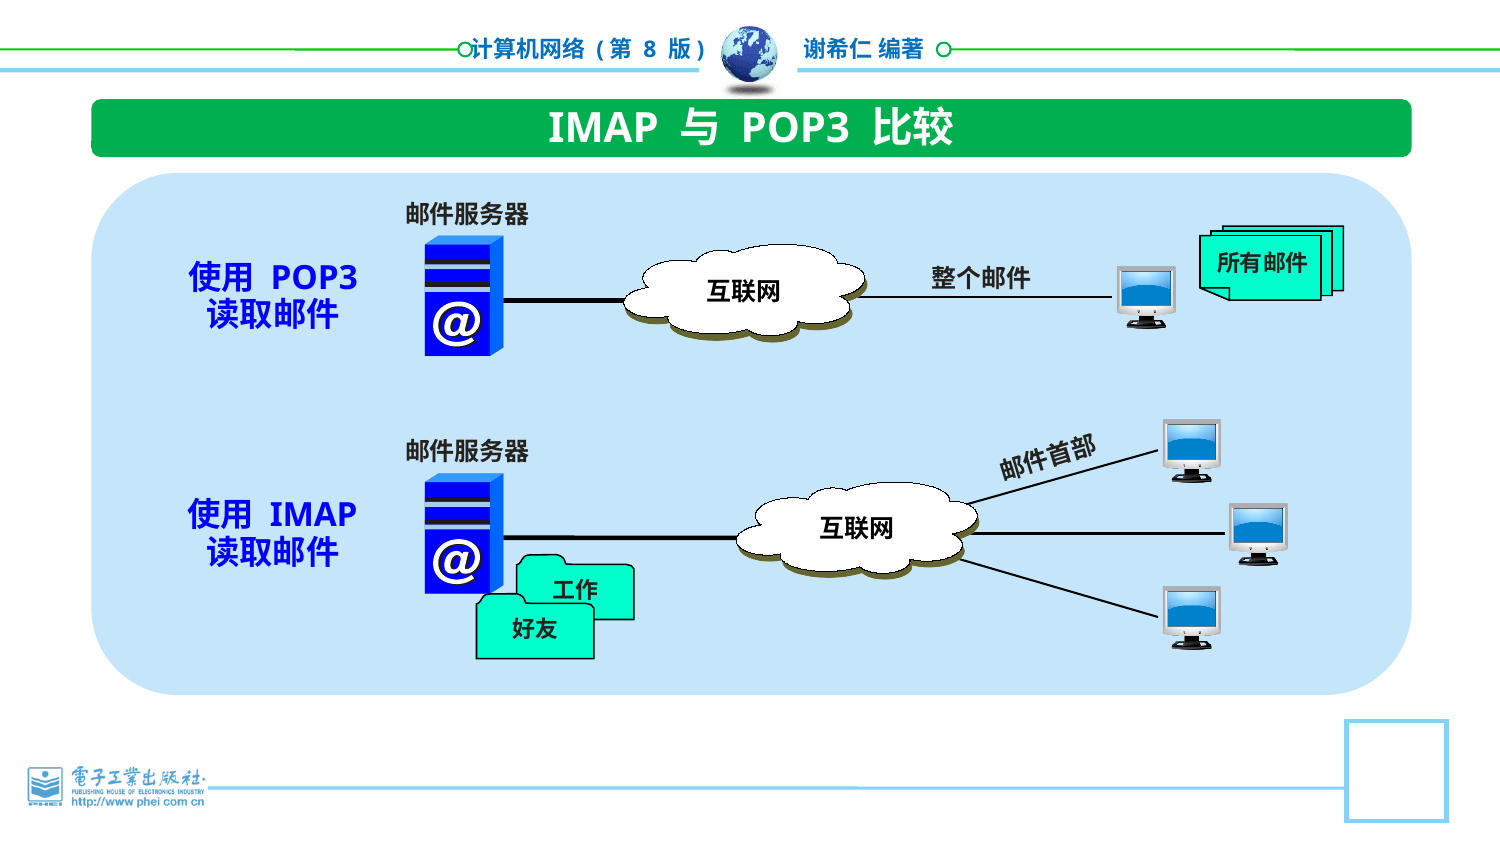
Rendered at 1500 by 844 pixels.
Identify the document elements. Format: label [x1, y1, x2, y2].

text_box [89, 170, 1414, 698]
picture [23, 764, 208, 809]
picture [1224, 499, 1292, 568]
picture [1112, 262, 1180, 331]
text_box [91, 93, 1412, 159]
picture [1157, 416, 1226, 484]
picture [719, 24, 779, 93]
picture [1157, 583, 1226, 651]
